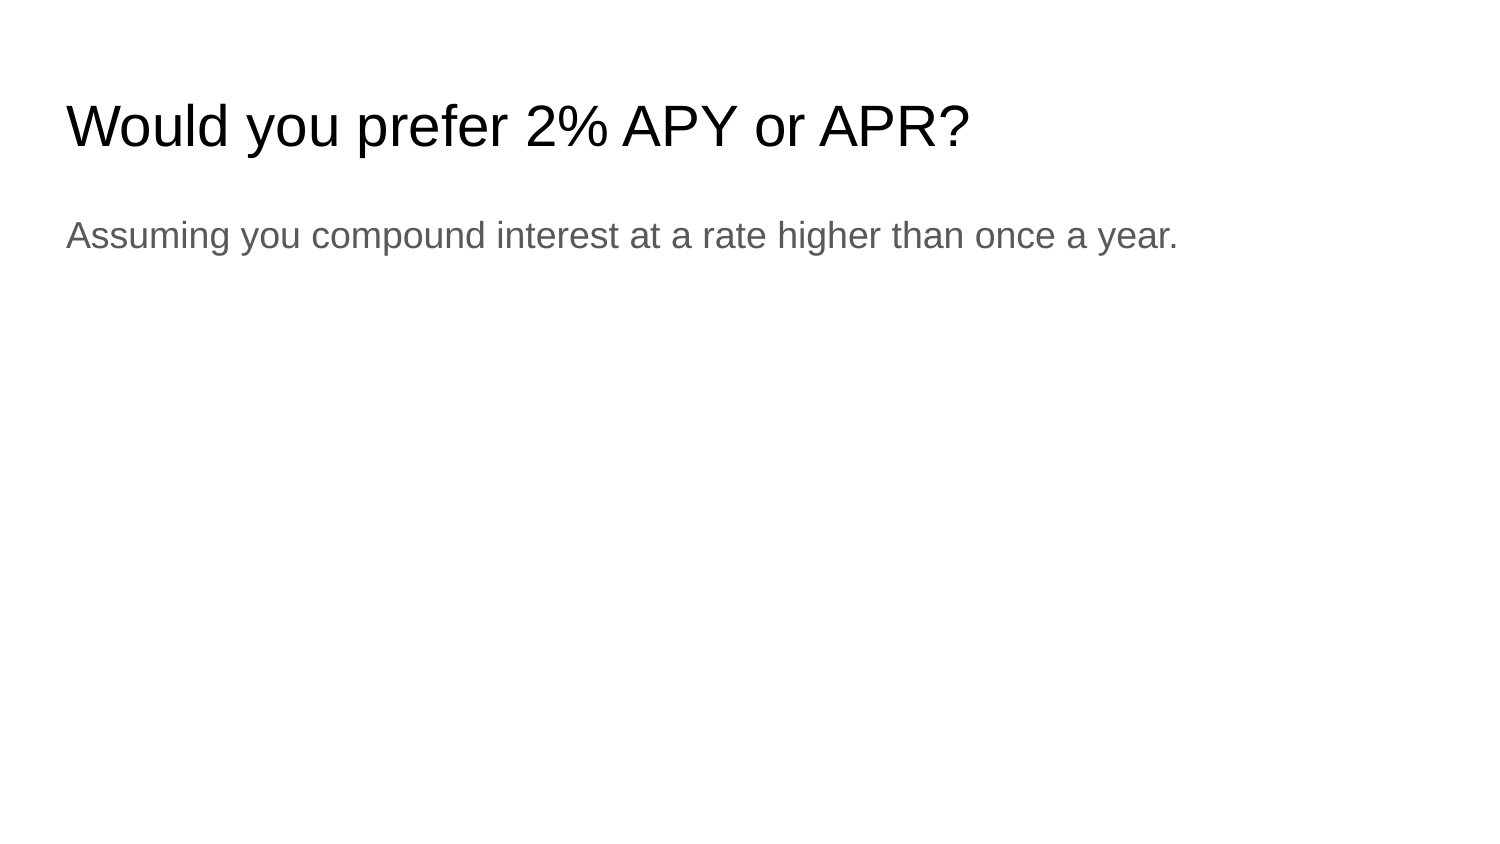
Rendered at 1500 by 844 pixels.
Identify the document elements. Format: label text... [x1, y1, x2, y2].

title Would you prefer 2% APY or APR? [51, 72, 1449, 167]
list Assuming you compound interest at a rate higher than once a year. [51, 189, 1449, 750]
